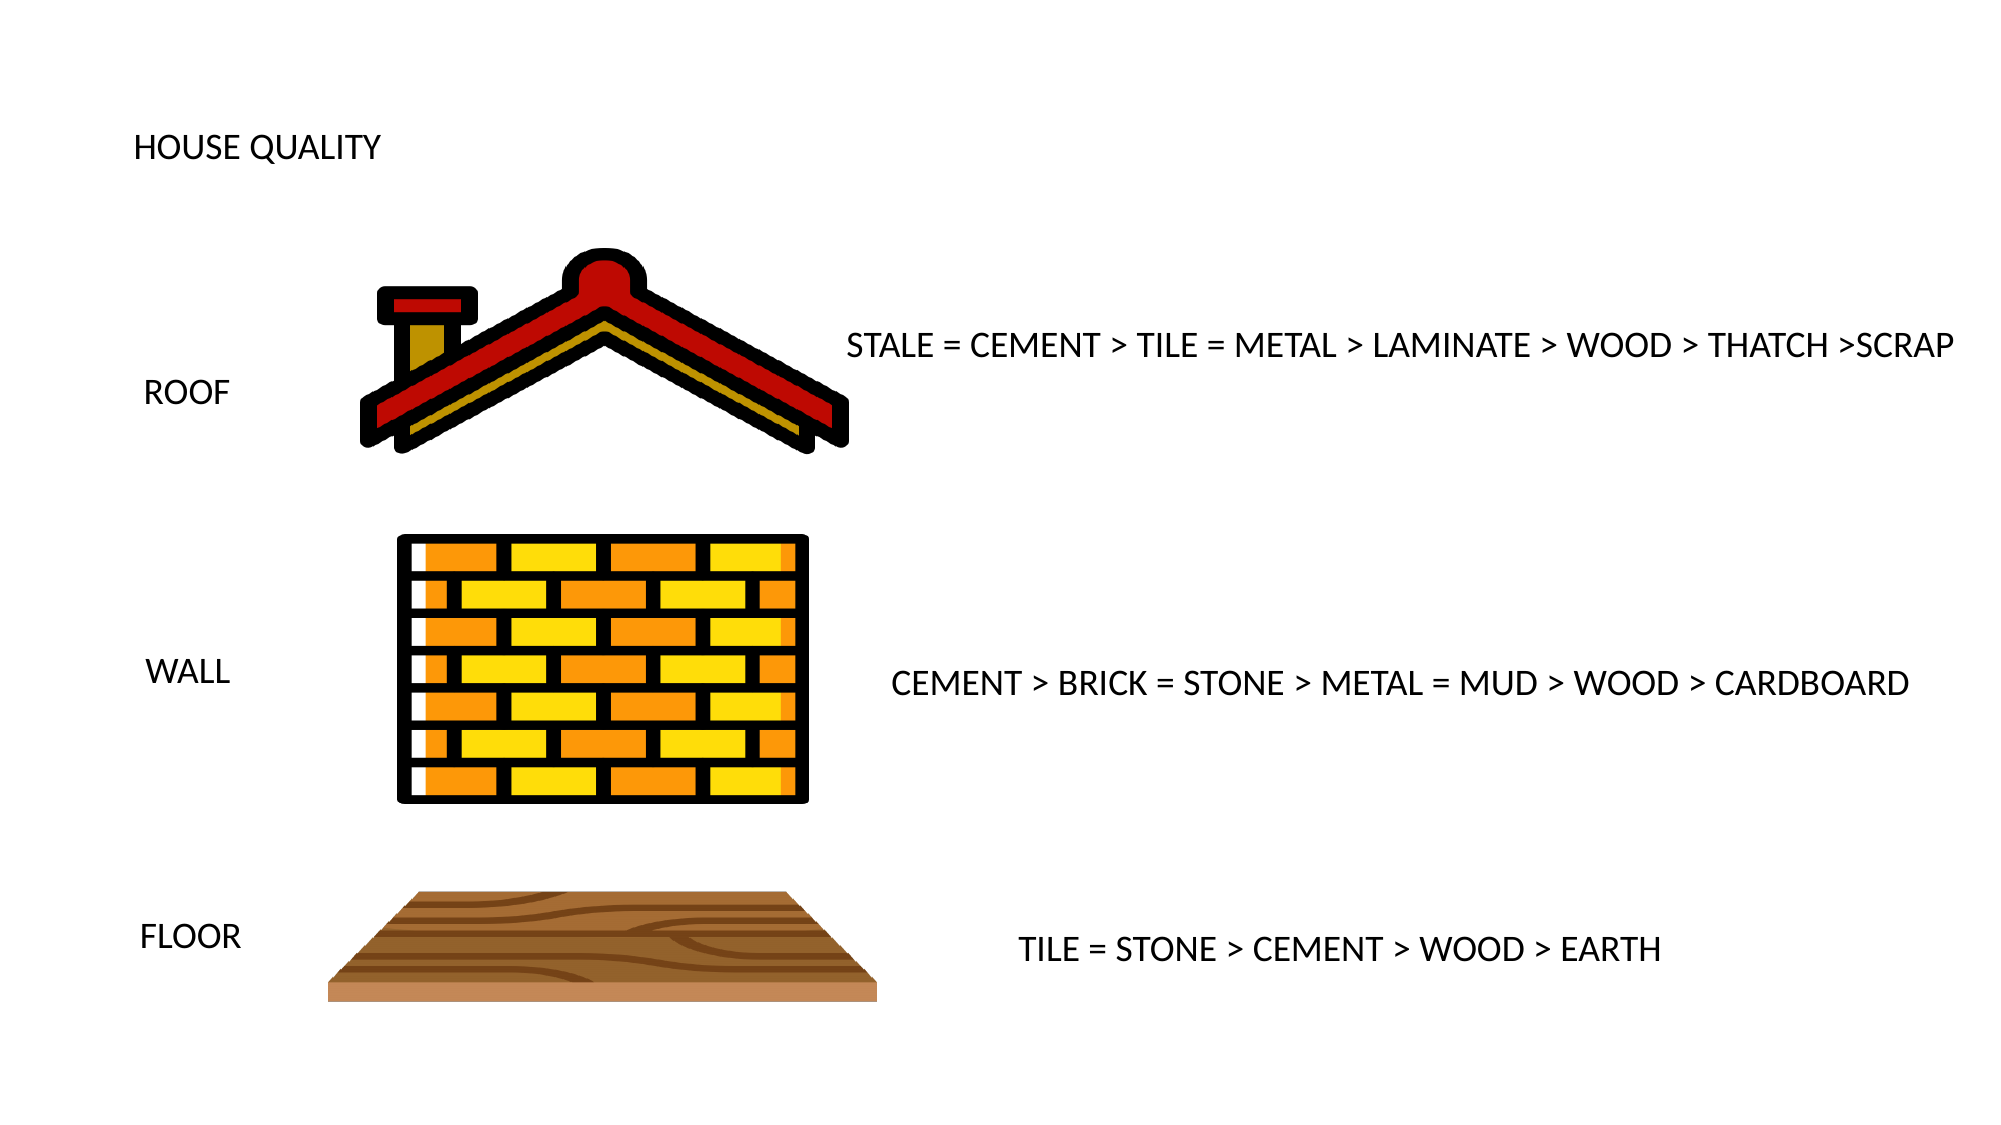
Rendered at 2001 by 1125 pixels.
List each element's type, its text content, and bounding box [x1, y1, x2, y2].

text_box CEMENT > BRICK = STONE > METAL = MUD > WOOD > CARDBOARD [876, 650, 1926, 710]
text_box HOUSE QUALITY [118, 114, 397, 175]
text_box TILE = STONE > CEMENT > WOOD > EARTH [1003, 916, 1678, 976]
text_box STALE = CEMENT > TILE = METAL > LAMINATE > WOOD > THATCH >SCRAP [875, 312, 1971, 373]
text_box WALL [130, 638, 246, 699]
picture [310, 843, 896, 1050]
text_box ROOF [128, 360, 246, 420]
picture [335, 144, 875, 804]
text_box FLOOR [125, 903, 257, 964]
